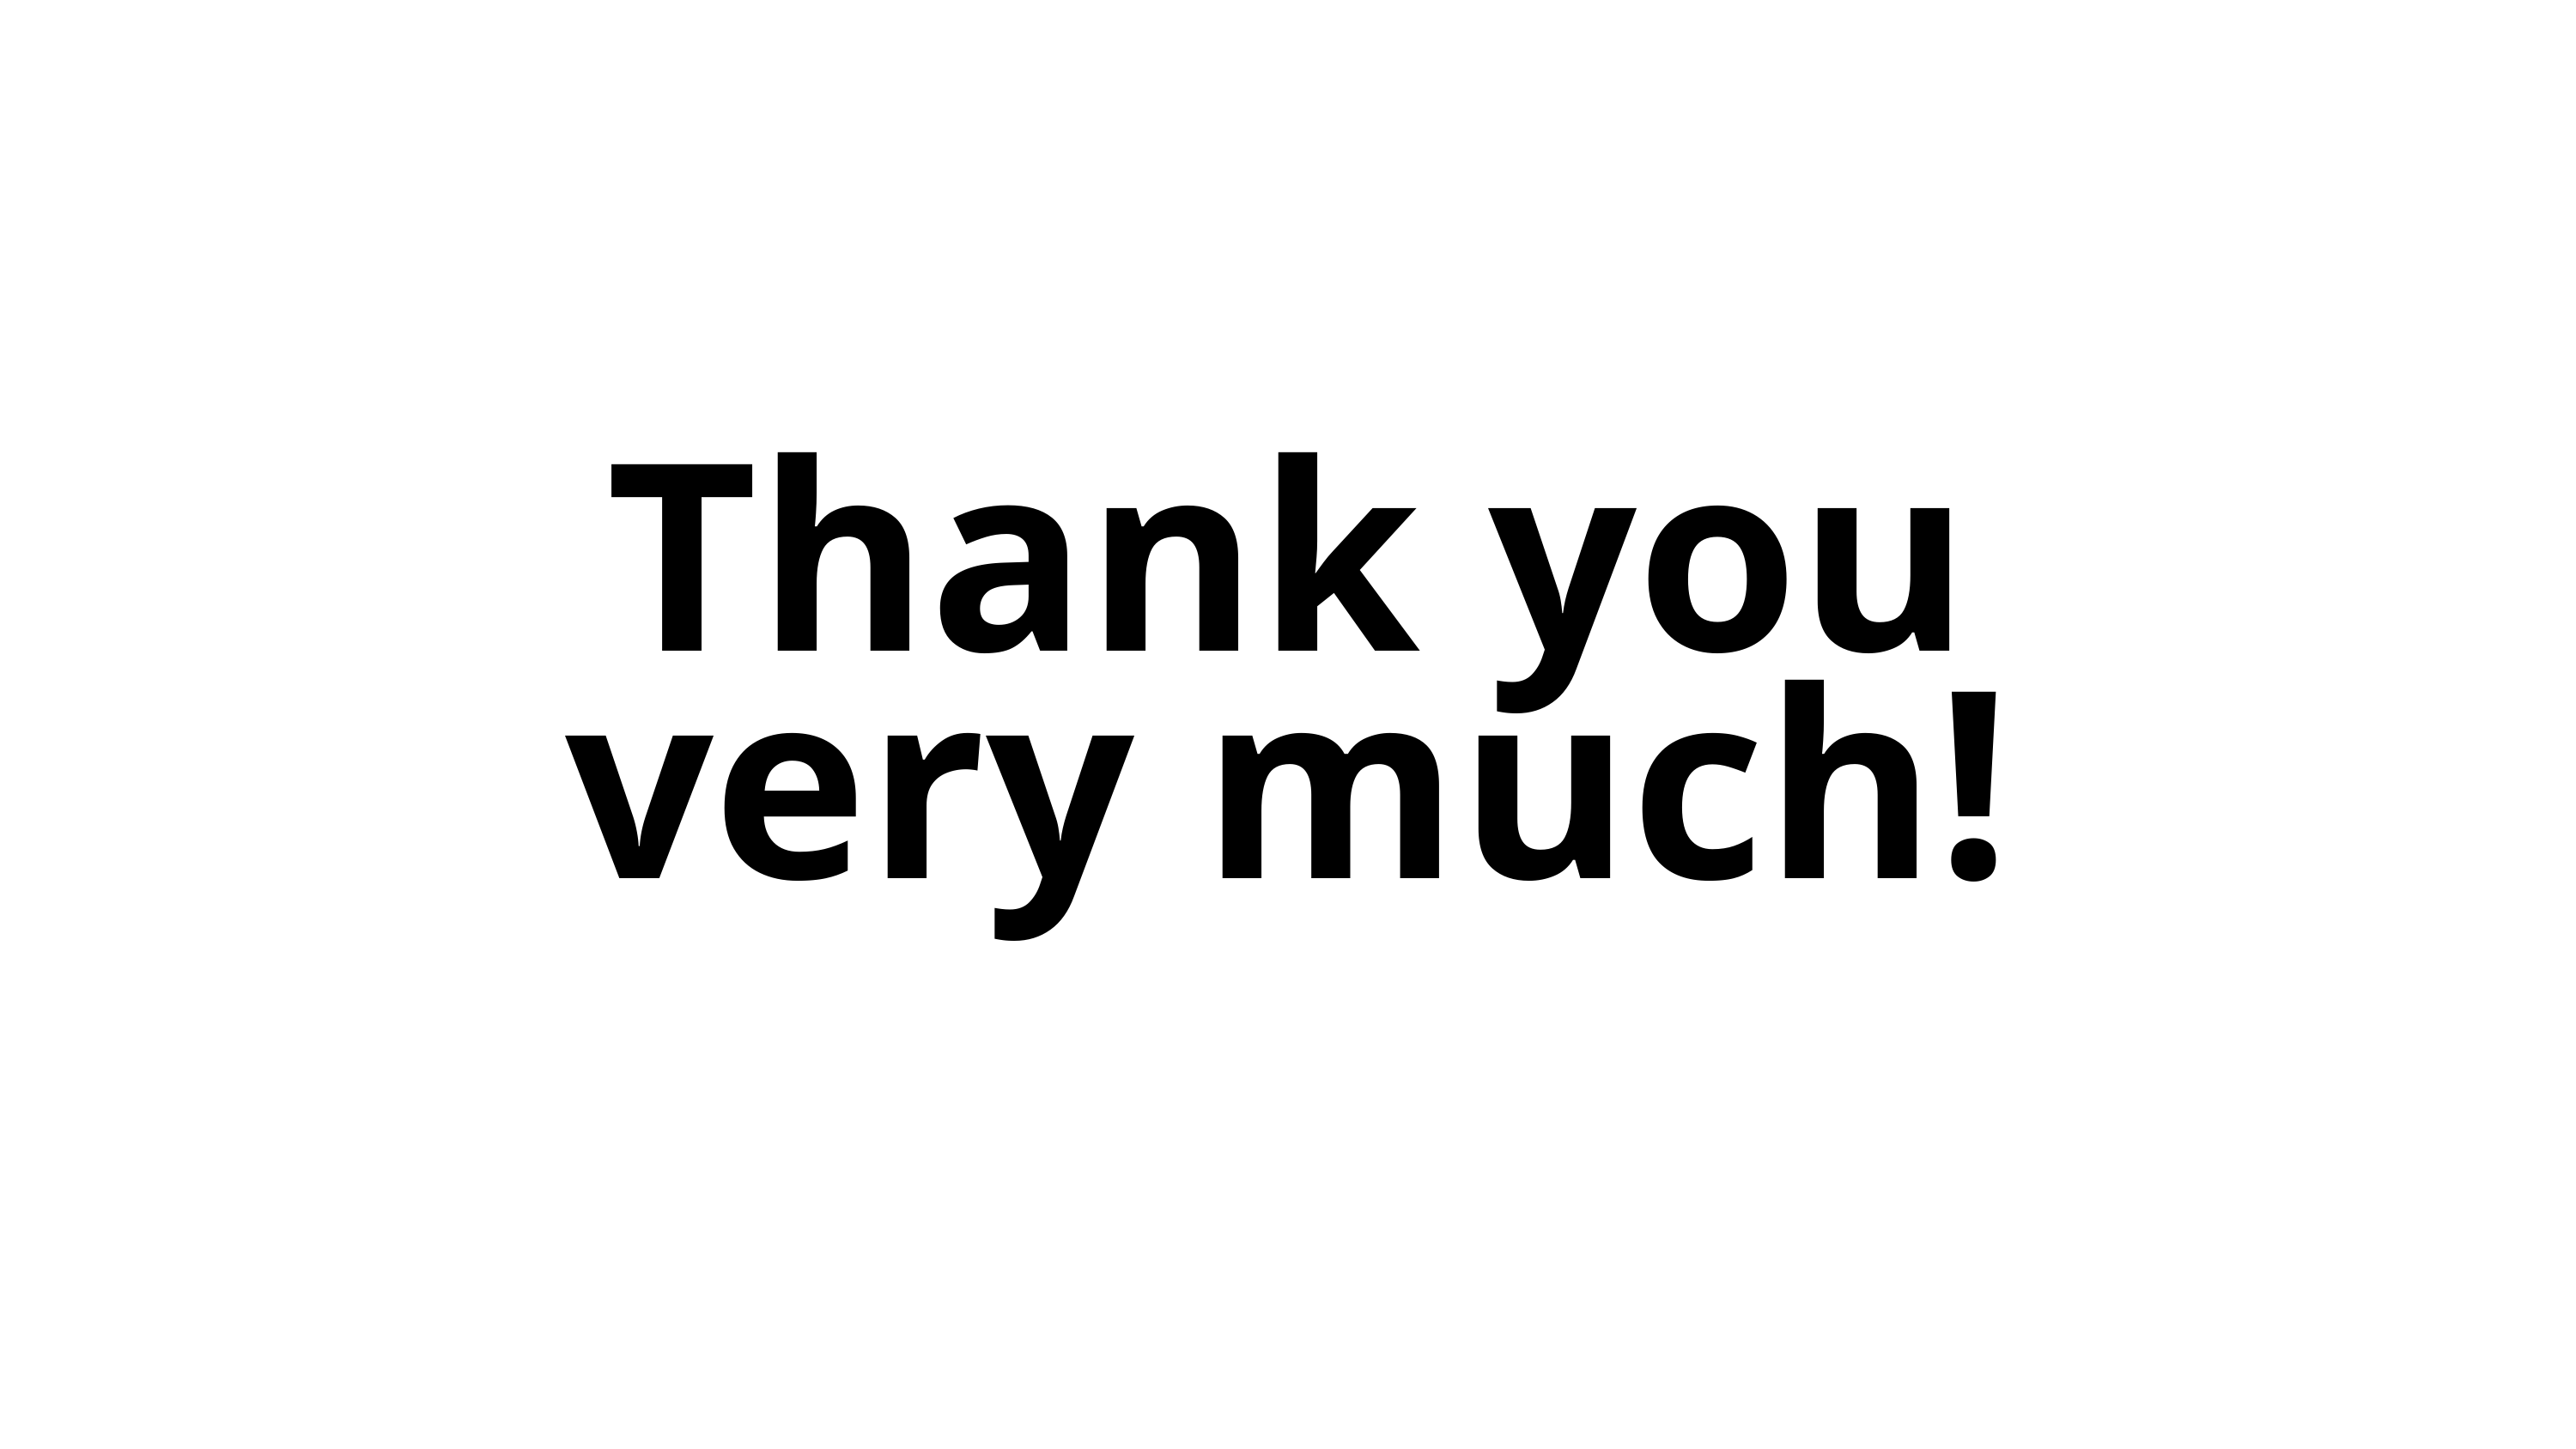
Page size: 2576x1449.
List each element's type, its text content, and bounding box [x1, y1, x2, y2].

text_box Thank you very much! [519, 476, 2057, 931]
